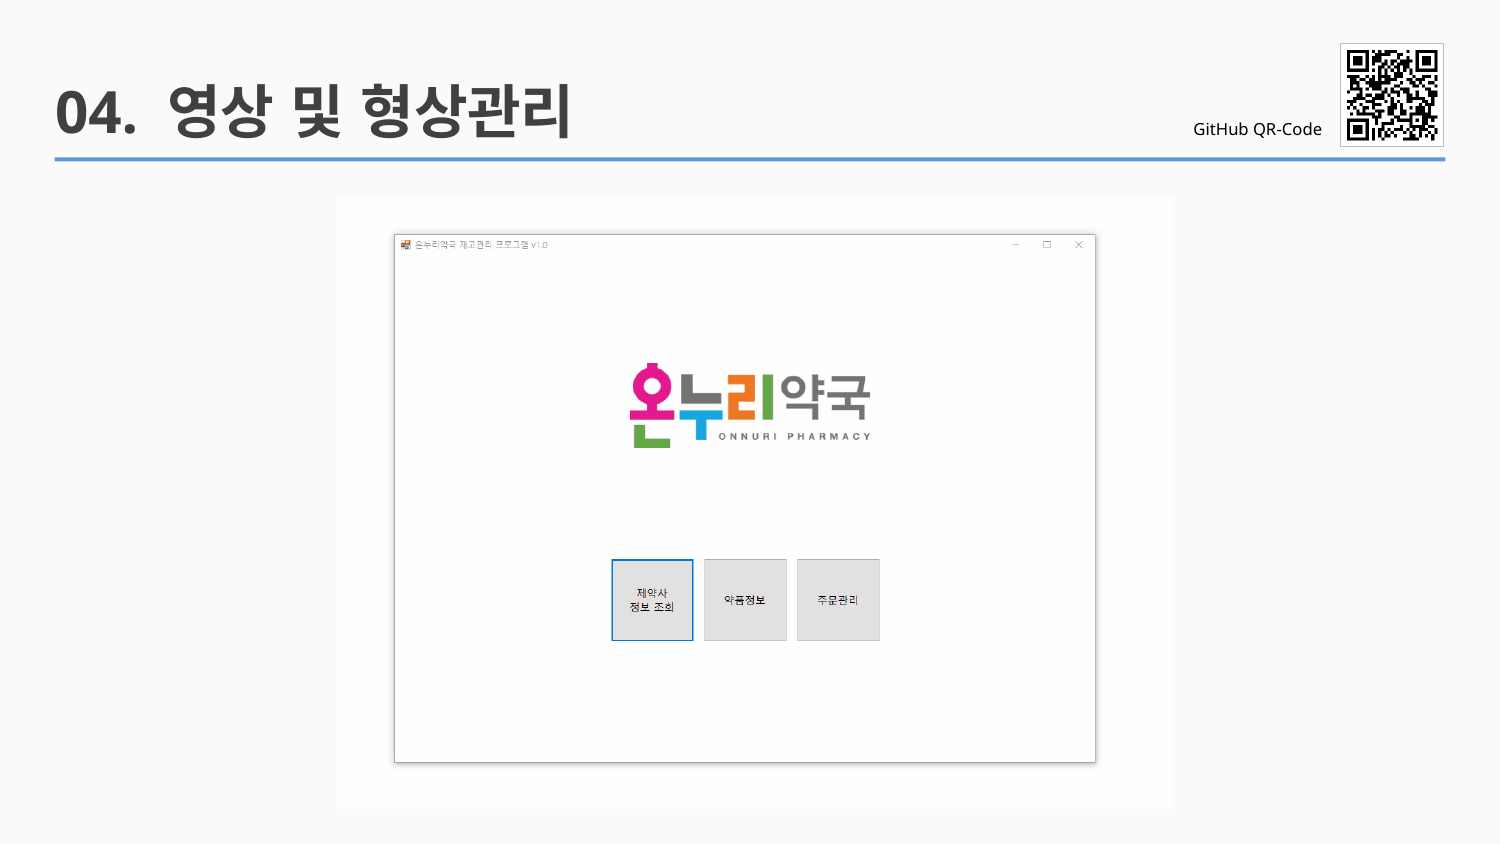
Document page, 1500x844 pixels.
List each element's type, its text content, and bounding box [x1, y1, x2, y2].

picture [336, 197, 1173, 809]
picture [1340, 43, 1444, 147]
text_box GitHub QR-Code [1151, 111, 1340, 147]
